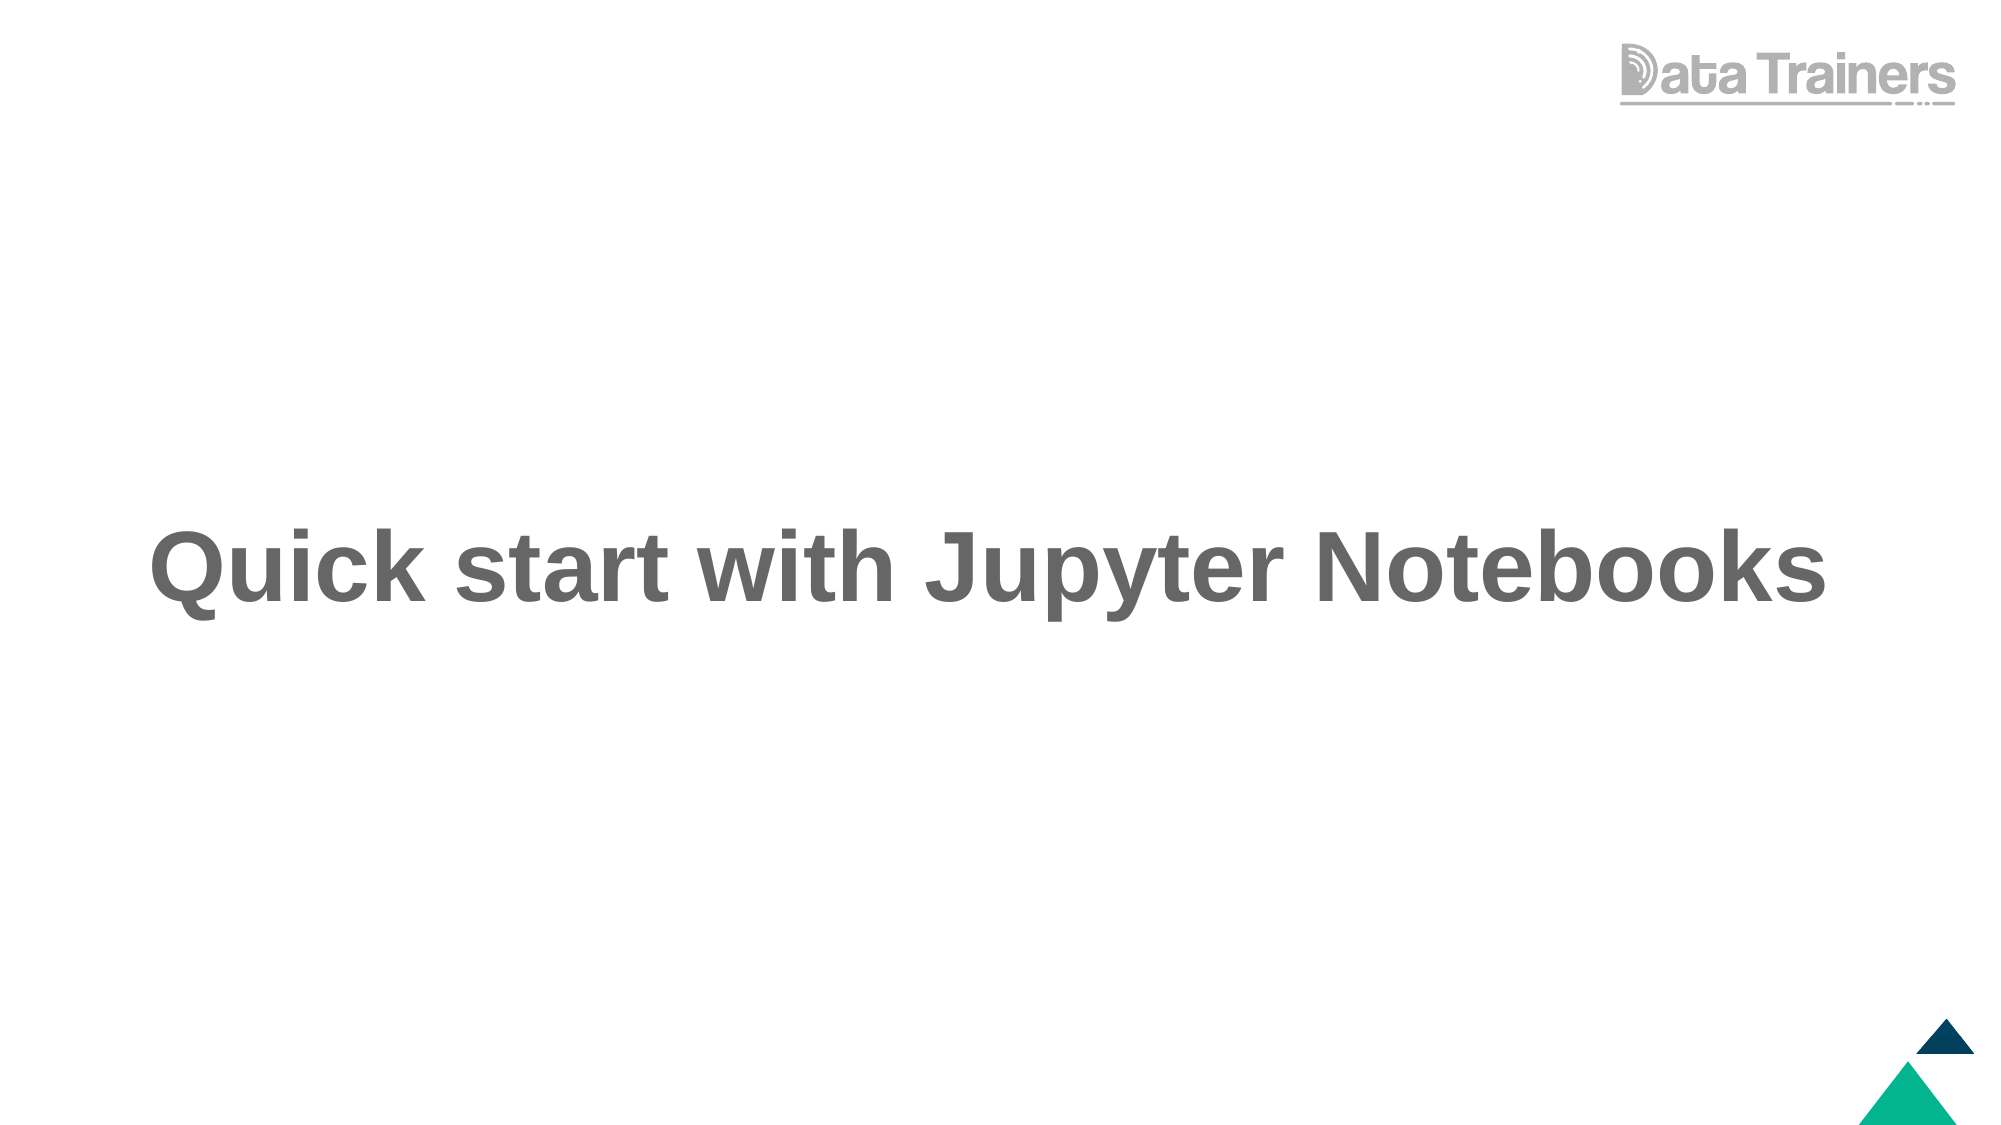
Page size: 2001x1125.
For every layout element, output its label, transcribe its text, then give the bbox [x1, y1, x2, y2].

text_box Quick start with Jupyter Notebooks [141, 494, 1859, 630]
